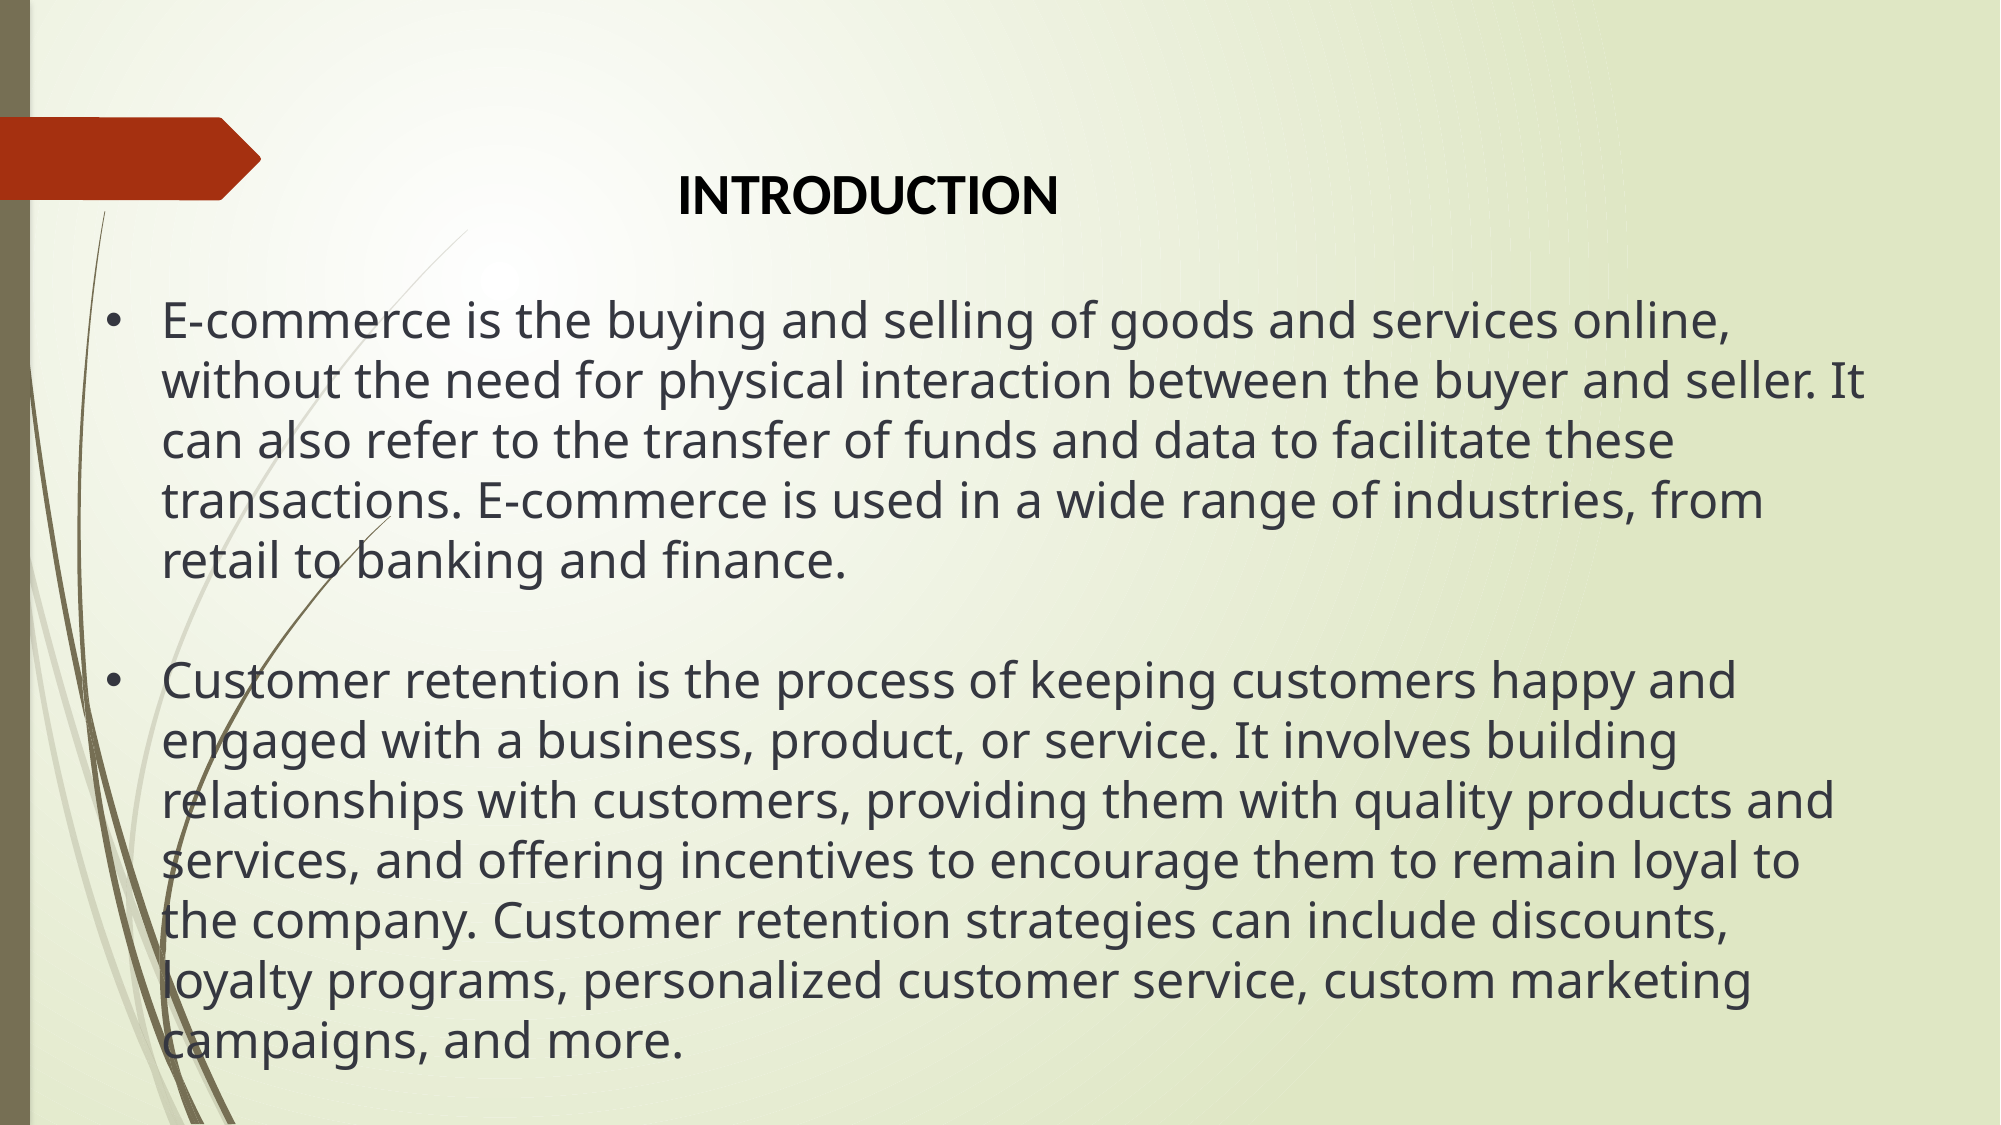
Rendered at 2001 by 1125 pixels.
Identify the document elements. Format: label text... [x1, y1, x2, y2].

text_box INTRODUCTION [145, 148, 1592, 281]
text_box E-commerce is the buying and selling of goods and services online, without the need for physical interaction between the buyer and seller. It can also refer to the transfer of funds and data to facilitate these transactions. E-commerce is used in a wide range of industries, from retail to banking and finance. Customer retention is the process of keeping customers happy and engaged with a business, product, or service. It involves building relationships with customers, providing them with quality products and services, and offering incentives to encourage them to remain loyal to the company. Customer retention strategies can include discounts, loyalty programs, personalized customer service, custom marketing campaigns, and more. [90, 281, 1903, 1077]
